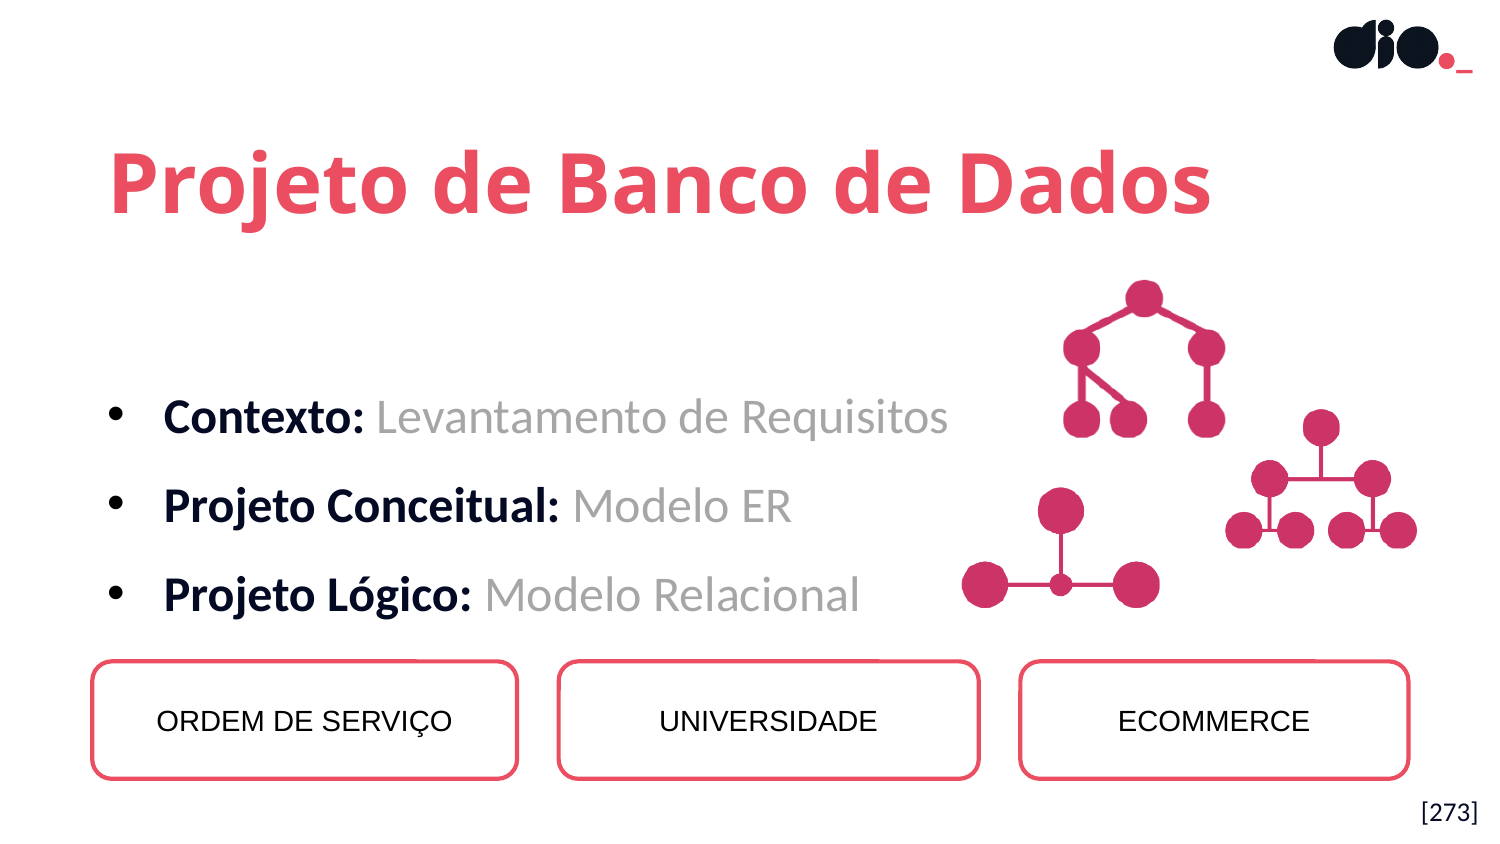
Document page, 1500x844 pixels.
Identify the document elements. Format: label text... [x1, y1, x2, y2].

slide_number [273] [1403, 779, 1494, 844]
picture [919, 269, 1423, 625]
text_box Contexto: Levantamento de Requisitos Projeto Conceitual: Modelo ER Projeto Lógico: Modelo Relacional [92, 242, 1016, 755]
text_box UNIVERSIDADE [556, 659, 981, 781]
picture [1333, 19, 1473, 74]
text_box ORDEM DE SERVIÇO [90, 659, 520, 781]
text_box Projeto de Banco de Dados [92, 104, 1408, 243]
text_box ECOMMERCE [1018, 659, 1411, 781]
